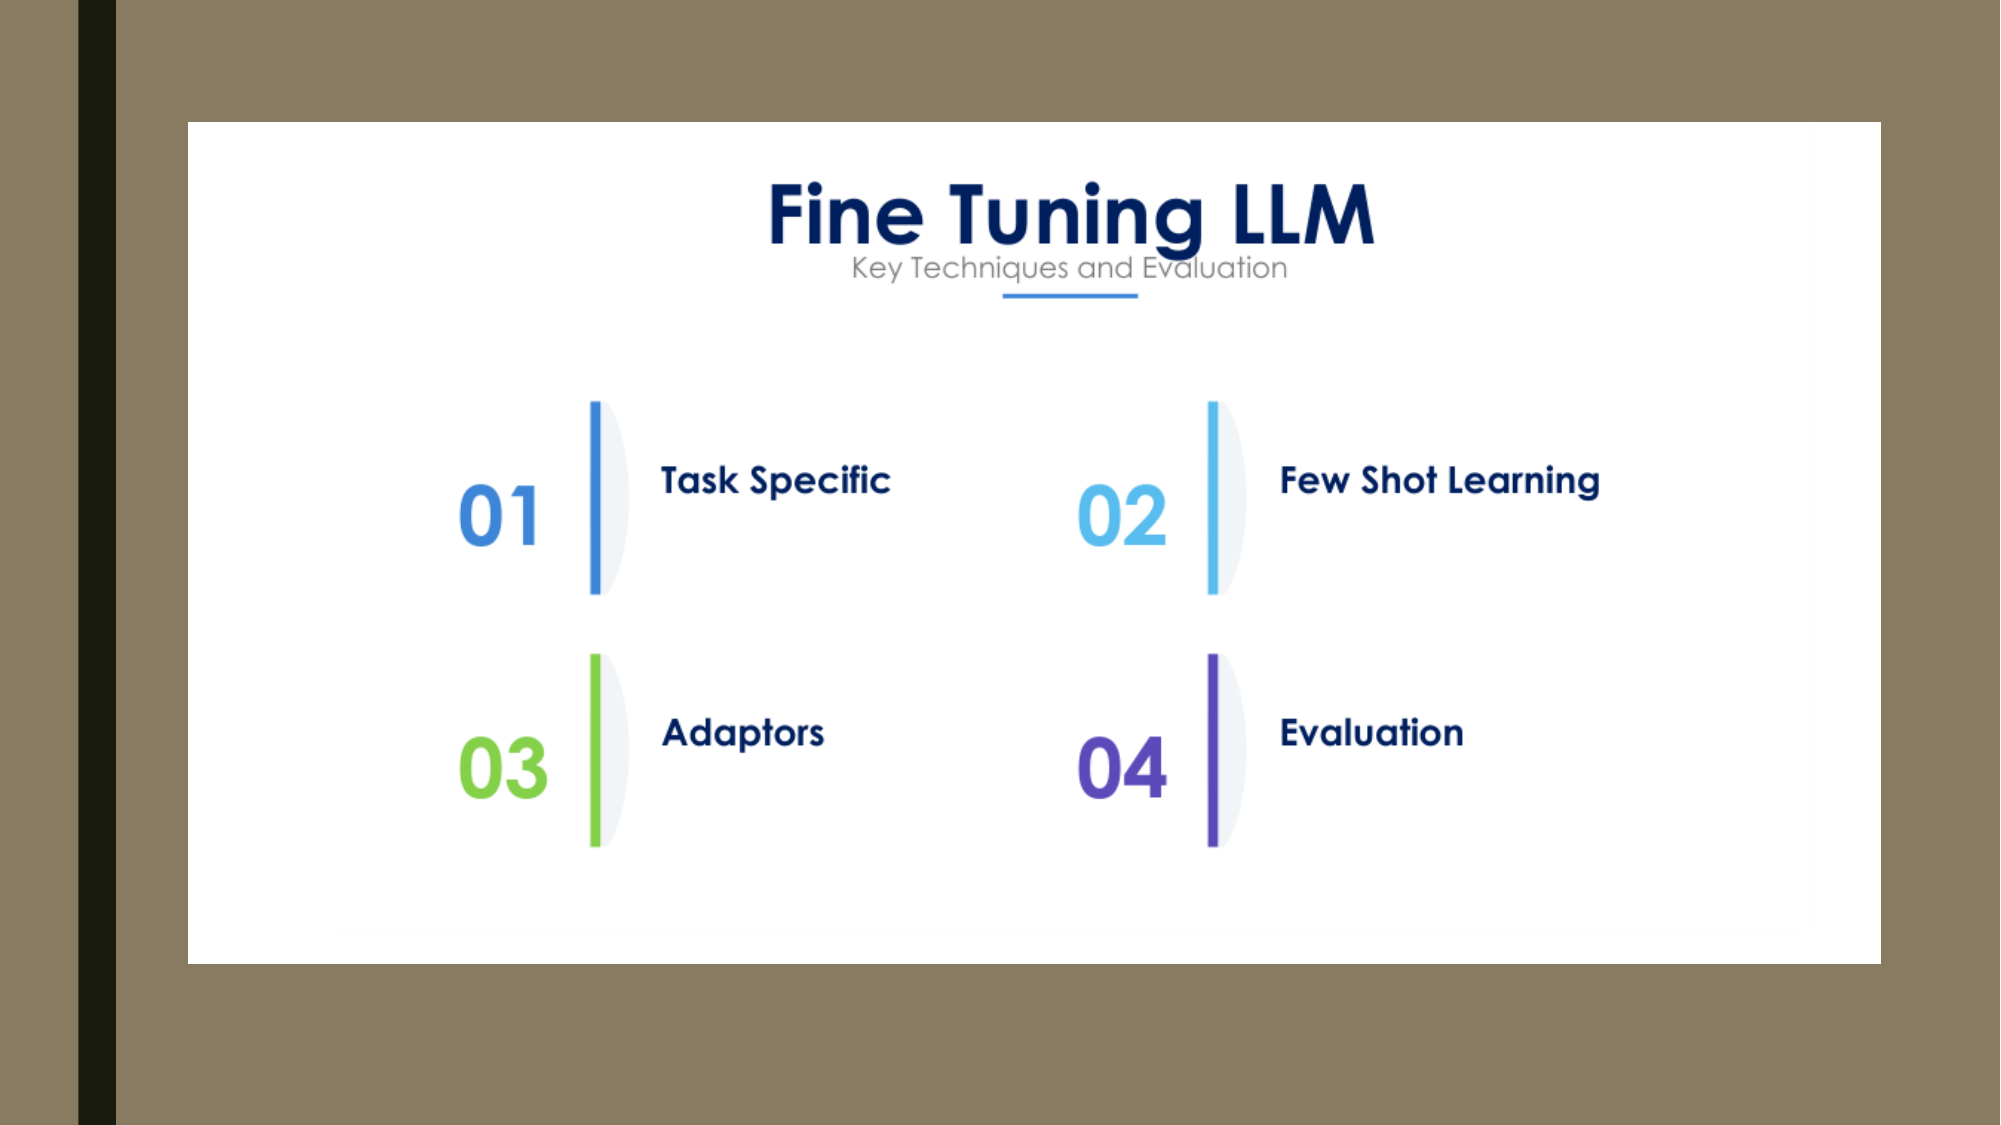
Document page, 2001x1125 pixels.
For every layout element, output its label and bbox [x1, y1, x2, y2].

picture [187, 122, 1881, 964]
